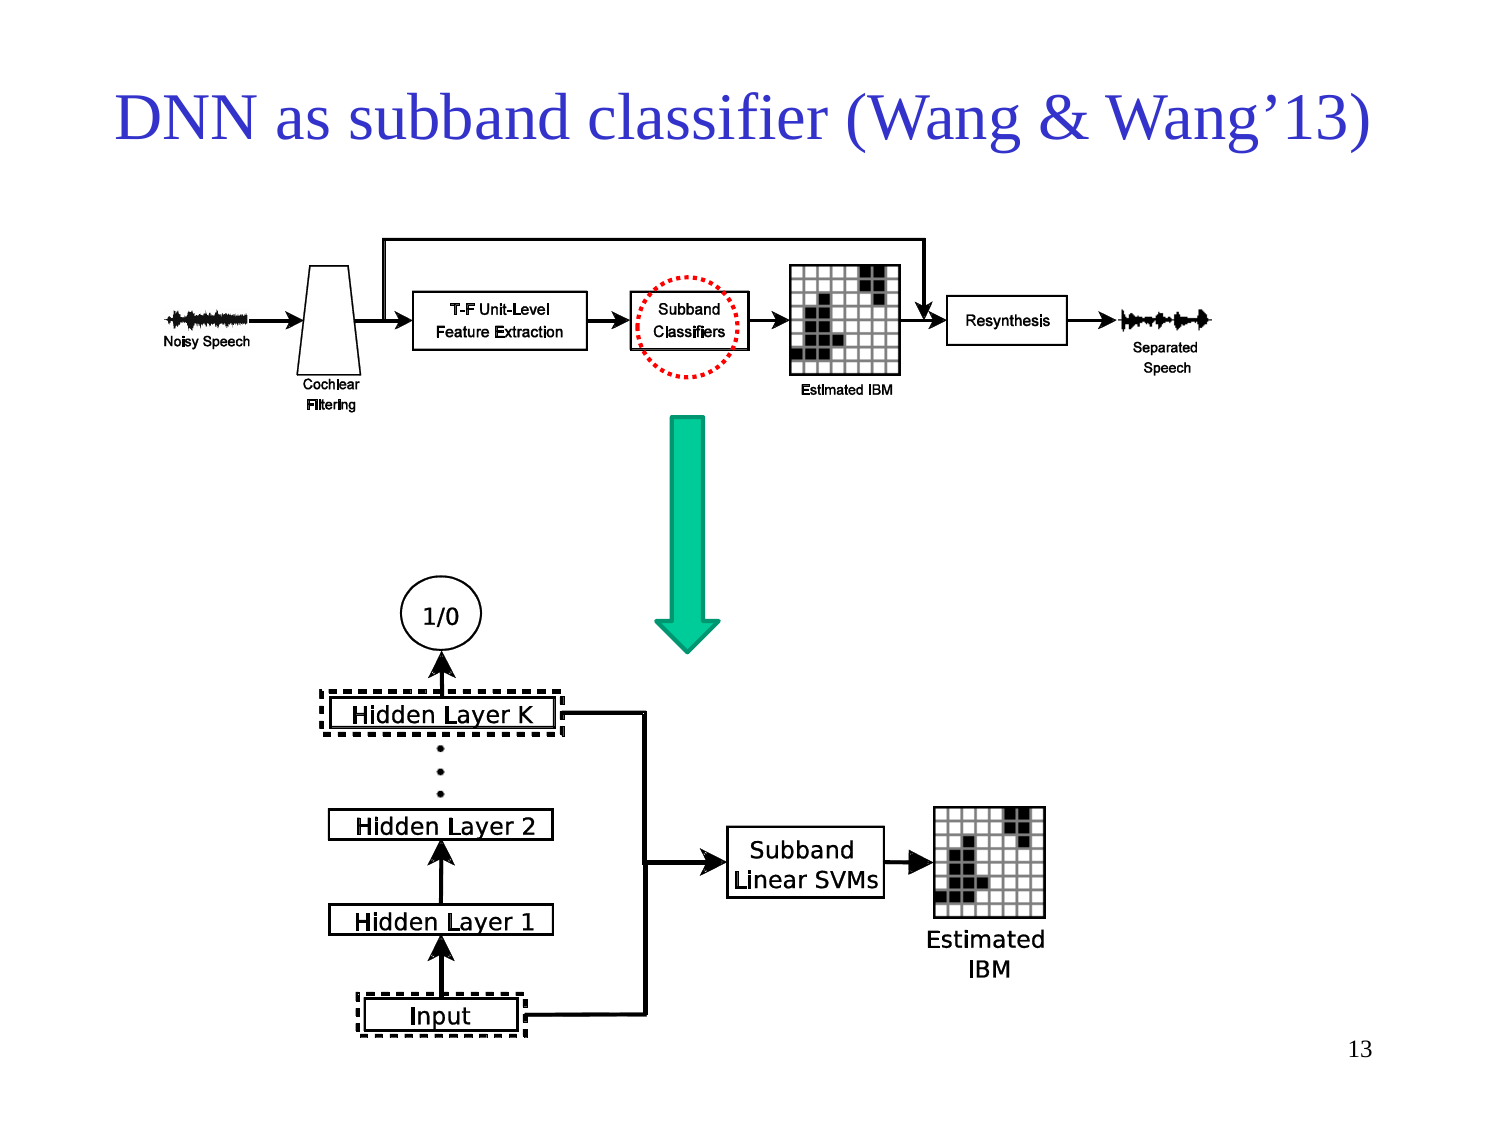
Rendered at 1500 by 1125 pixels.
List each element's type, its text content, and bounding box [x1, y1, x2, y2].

picture [162, 237, 1213, 418]
slide_number 13 [1074, 1024, 1388, 1101]
picture [318, 574, 1056, 1038]
title DNN as subband classifier (Wang & Wang’13) [87, 62, 1400, 163]
text_box [669, 427, 706, 573]
